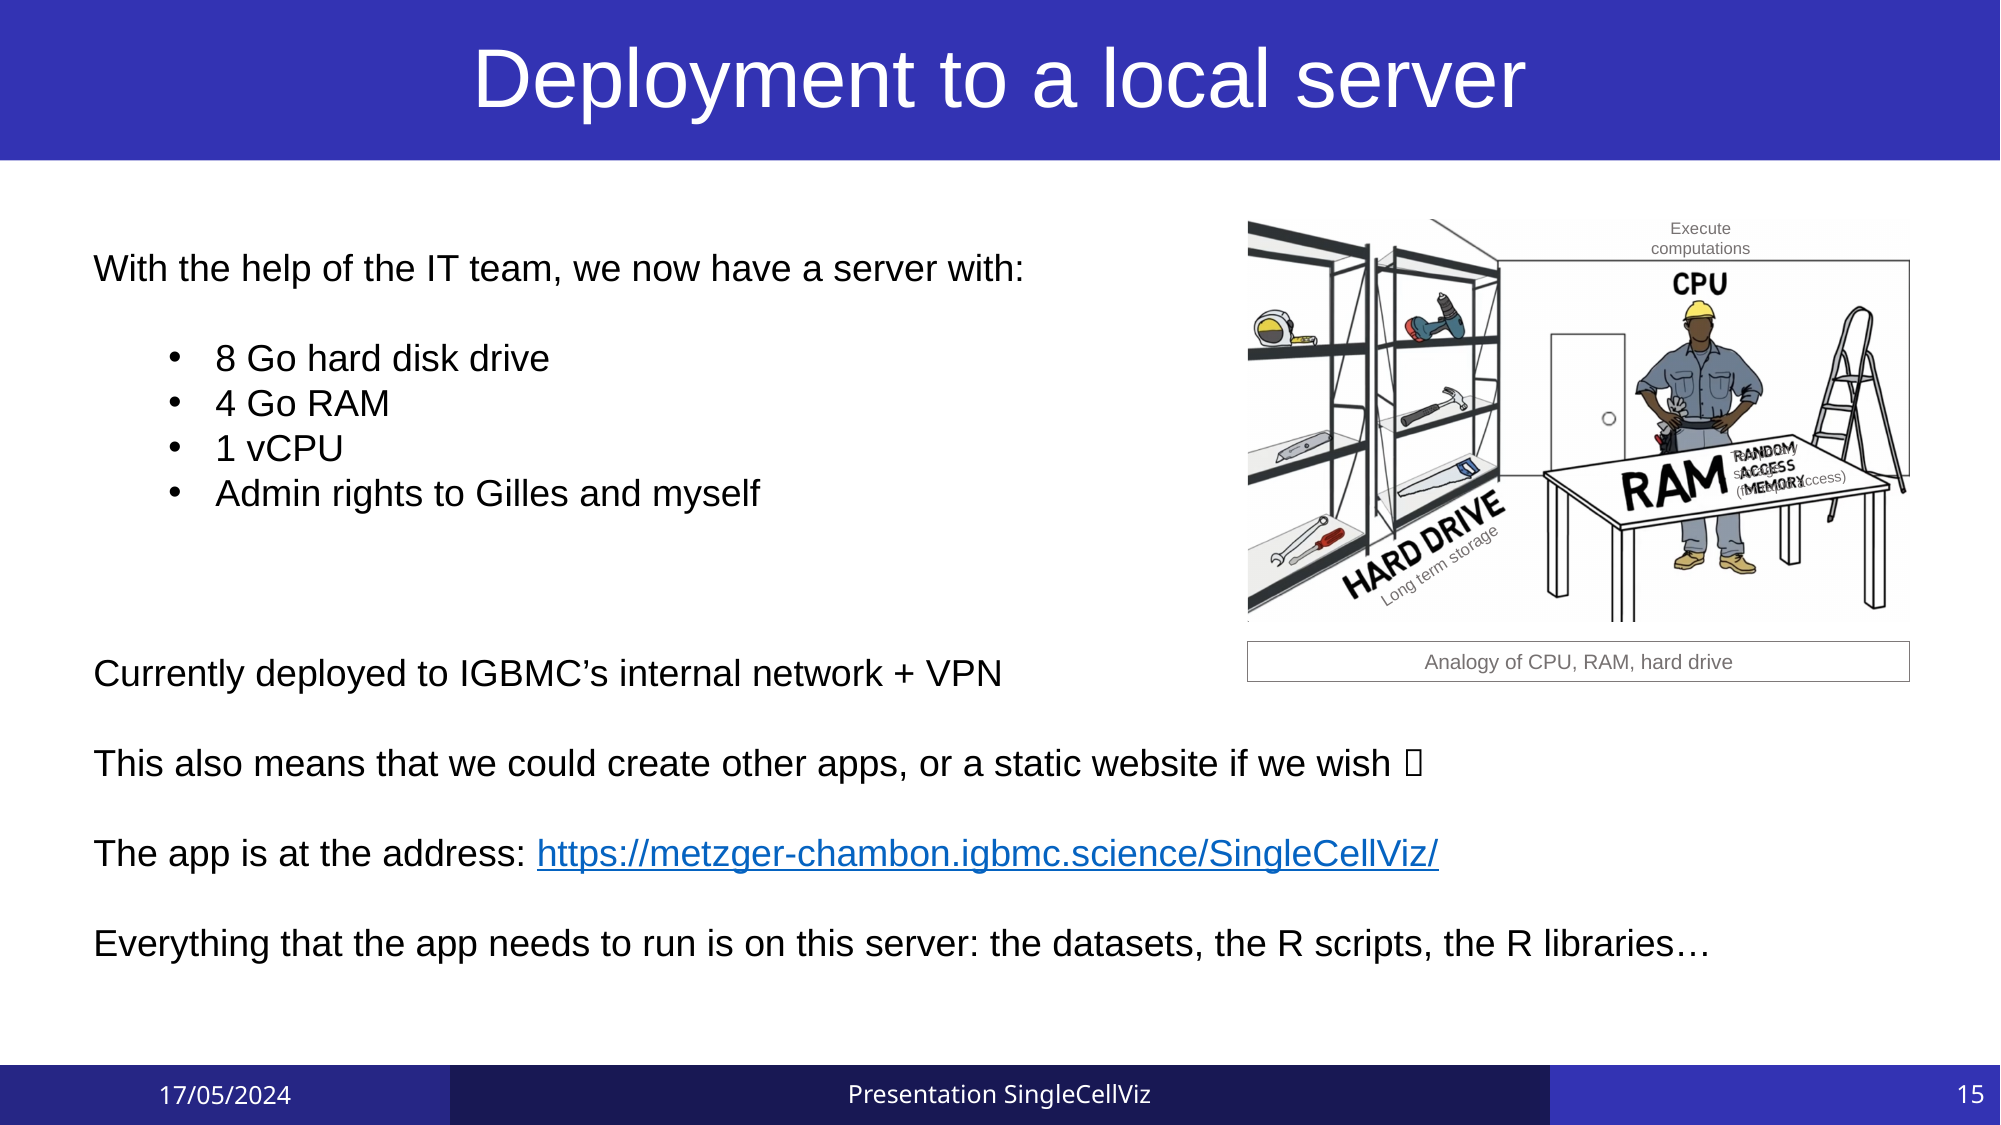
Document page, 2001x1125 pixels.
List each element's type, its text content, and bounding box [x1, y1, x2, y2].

text_box With the help of the IT team, we now have a server with: 8 Go hard disk drive 4 Go RAM 1 vCPU Admin rights to Gilles and myself Currently deployed to IGBMC’s internal network + VPN This also means that we could create other apps, or a static website if we wish  The app is at the address: https://metzger-chambon.igbmc.science/SingleCellViz/ Everything that the app needs to run is on this server: the datasets, the R scripts, the R libraries… [78, 236, 1922, 1017]
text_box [1247, 210, 1922, 682]
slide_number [0, 1065, 450, 1125]
footer Presentation SingleCellViz [450, 1065, 1550, 1125]
slide_number 15 [1550, 1065, 2000, 1125]
title Deployment to a local server [0, 0, 2000, 161]
